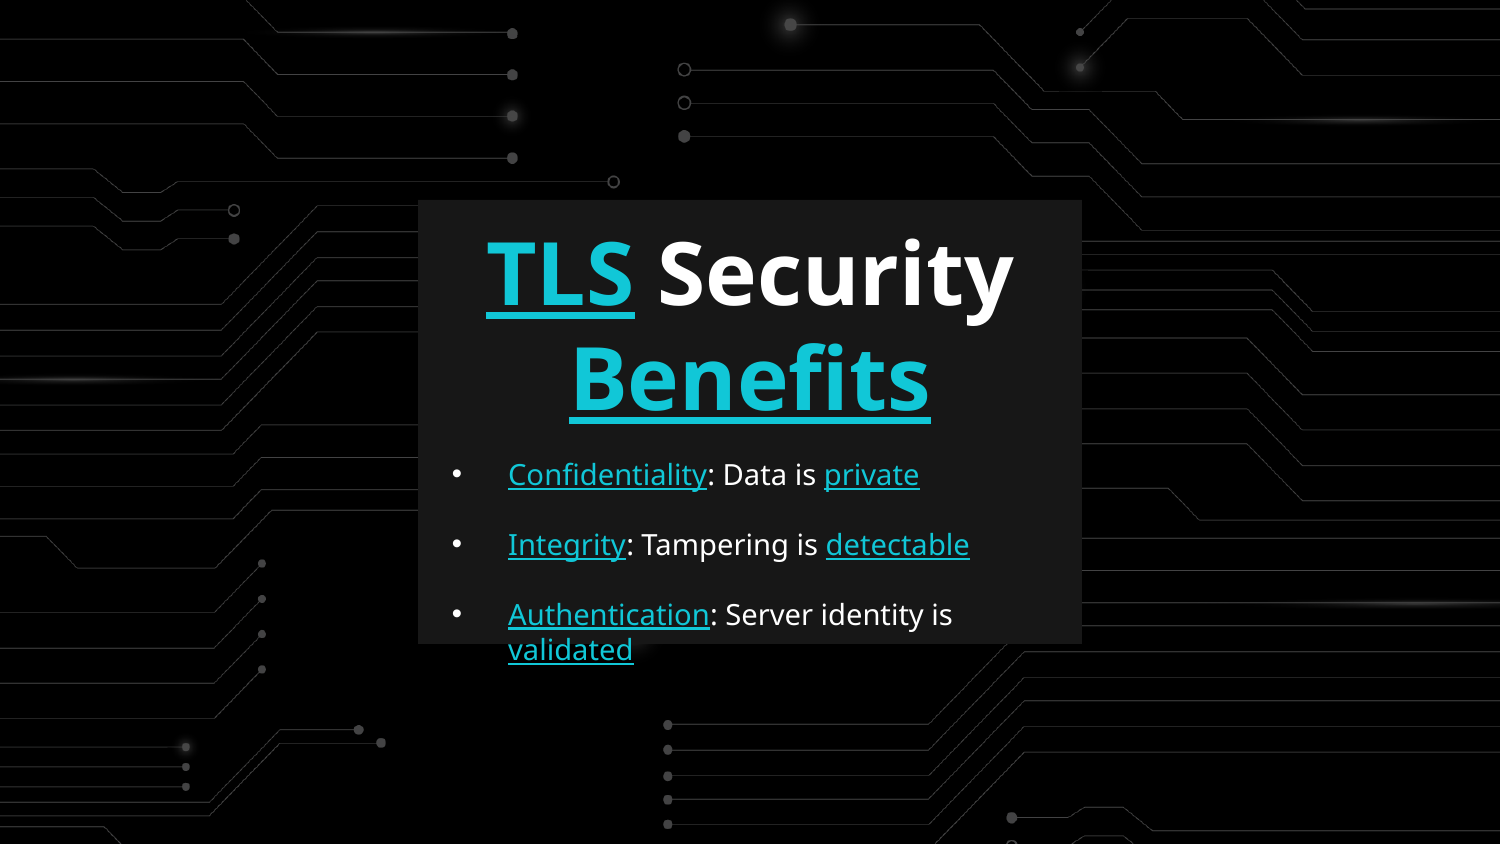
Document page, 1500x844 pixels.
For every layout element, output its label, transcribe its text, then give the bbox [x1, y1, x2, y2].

title TLS Security Benefits [418, 199, 1082, 441]
subtitle Confidentiality: Data is private Integrity: Tampering is detectable Authentication: Server identity is validated [418, 441, 1082, 644]
picture [0, 0, 1500, 844]
